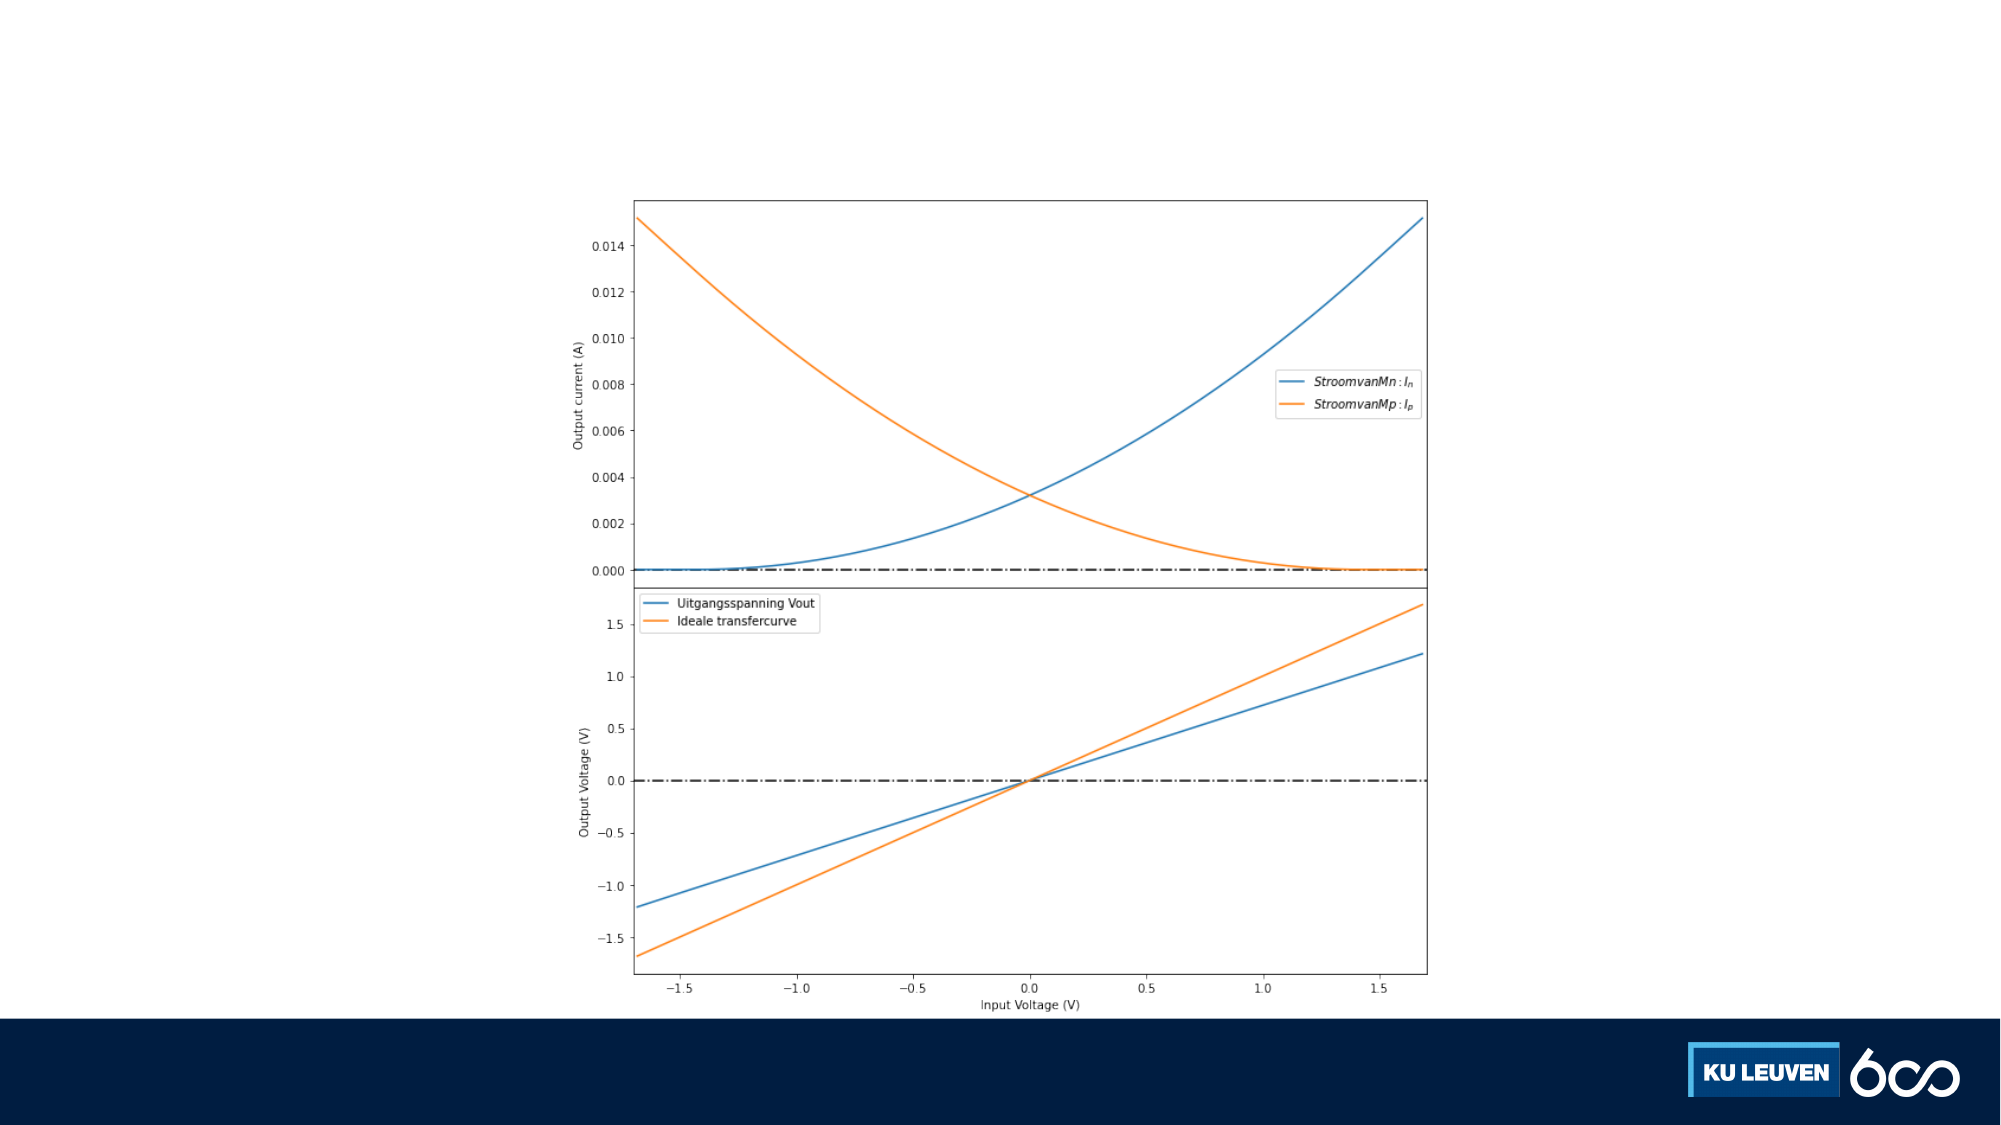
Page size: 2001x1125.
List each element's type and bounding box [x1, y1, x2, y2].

picture [566, 193, 1434, 1019]
picture [1688, 1042, 1960, 1097]
